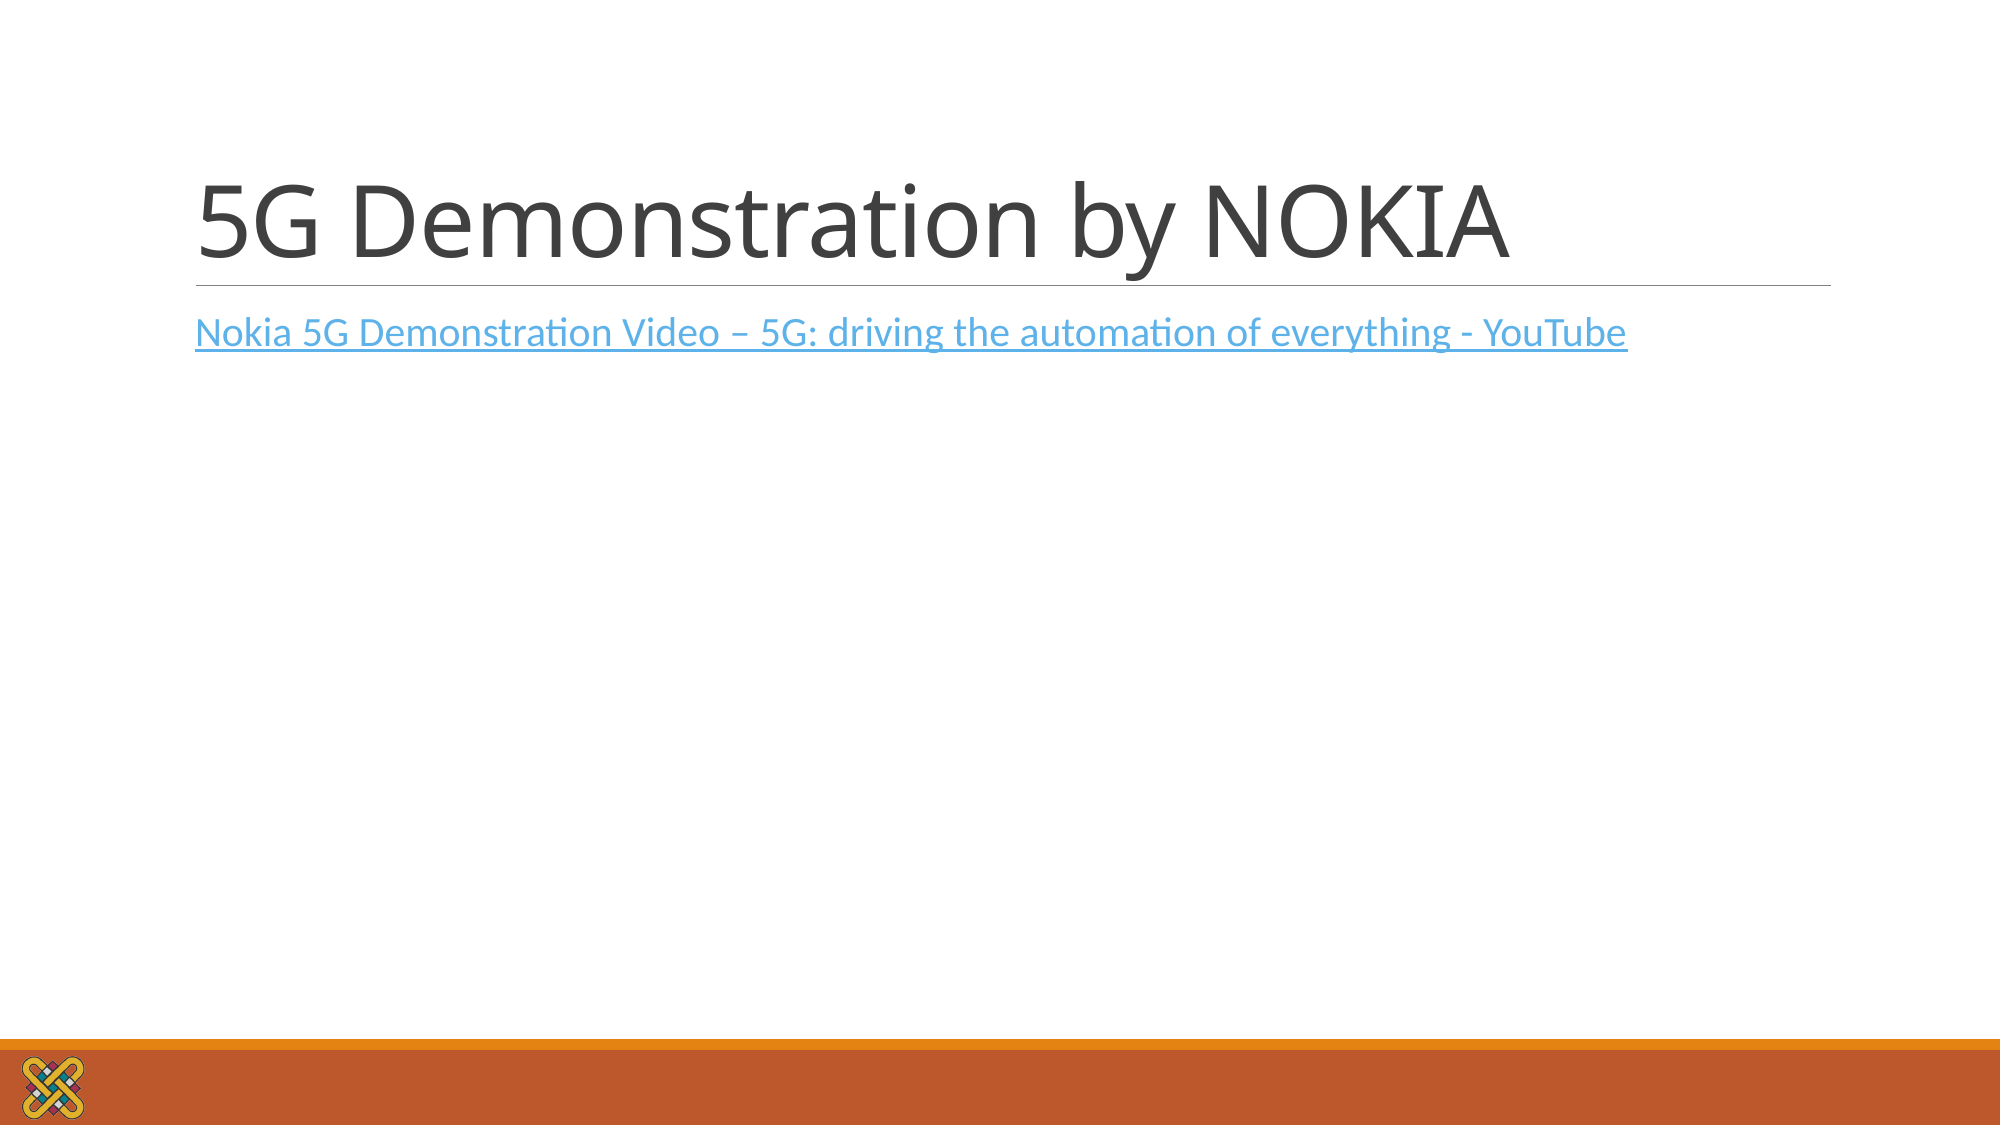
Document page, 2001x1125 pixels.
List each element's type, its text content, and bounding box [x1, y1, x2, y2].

list Nokia 5G Demonstration Video – 5G: driving the automation of everything - YouTube [180, 302, 1830, 963]
title 5G Demonstration by NOKIA [180, 47, 1830, 285]
picture [19, 1052, 87, 1122]
